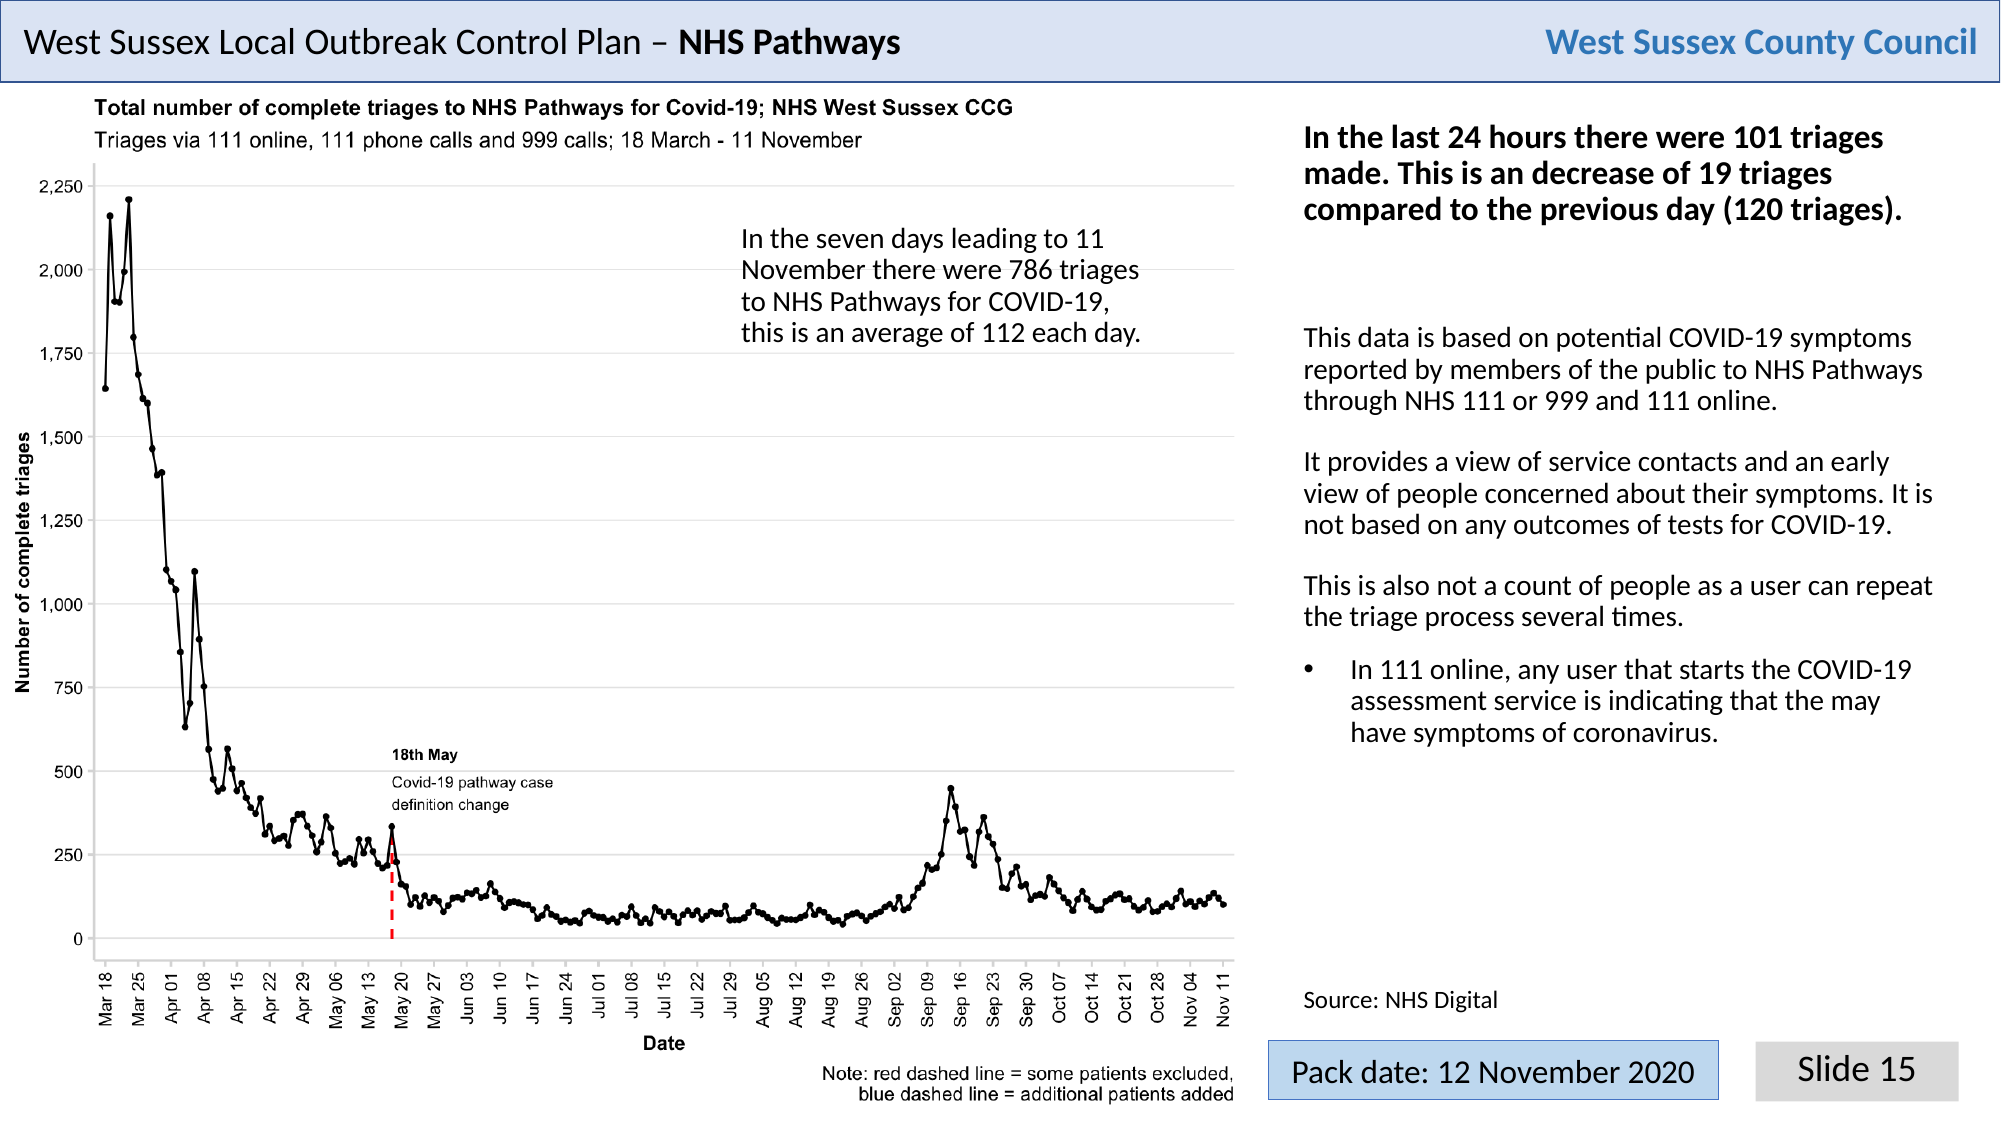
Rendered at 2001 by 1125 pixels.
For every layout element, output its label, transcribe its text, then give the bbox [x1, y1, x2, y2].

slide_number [1268, 1040, 1719, 1100]
list Slide 15 [1755, 1041, 1959, 1102]
picture [3, 86, 1246, 1116]
list In the last 24 hours there were 101 triages made. This is an decrease of 19 triages compared to the previous day (120 triages). [1288, 112, 1949, 271]
list This data is based on potential COVID-19 symptoms reported by members of the public to NHS Pathways through NHS 111 or 999 and 111 online. It provides a view of service contacts and an early view of people concerned about their symptoms. It is not based on any outcomes of tests for COVID-19. This is also not a count of people as a user can repeat the triage process several times. In 111 online, any user that starts the COVID-19 assessment service is indicating that the may have symptoms of coronavirus. [1288, 315, 1949, 809]
list Source: NHS Digital [1288, 979, 1756, 1017]
